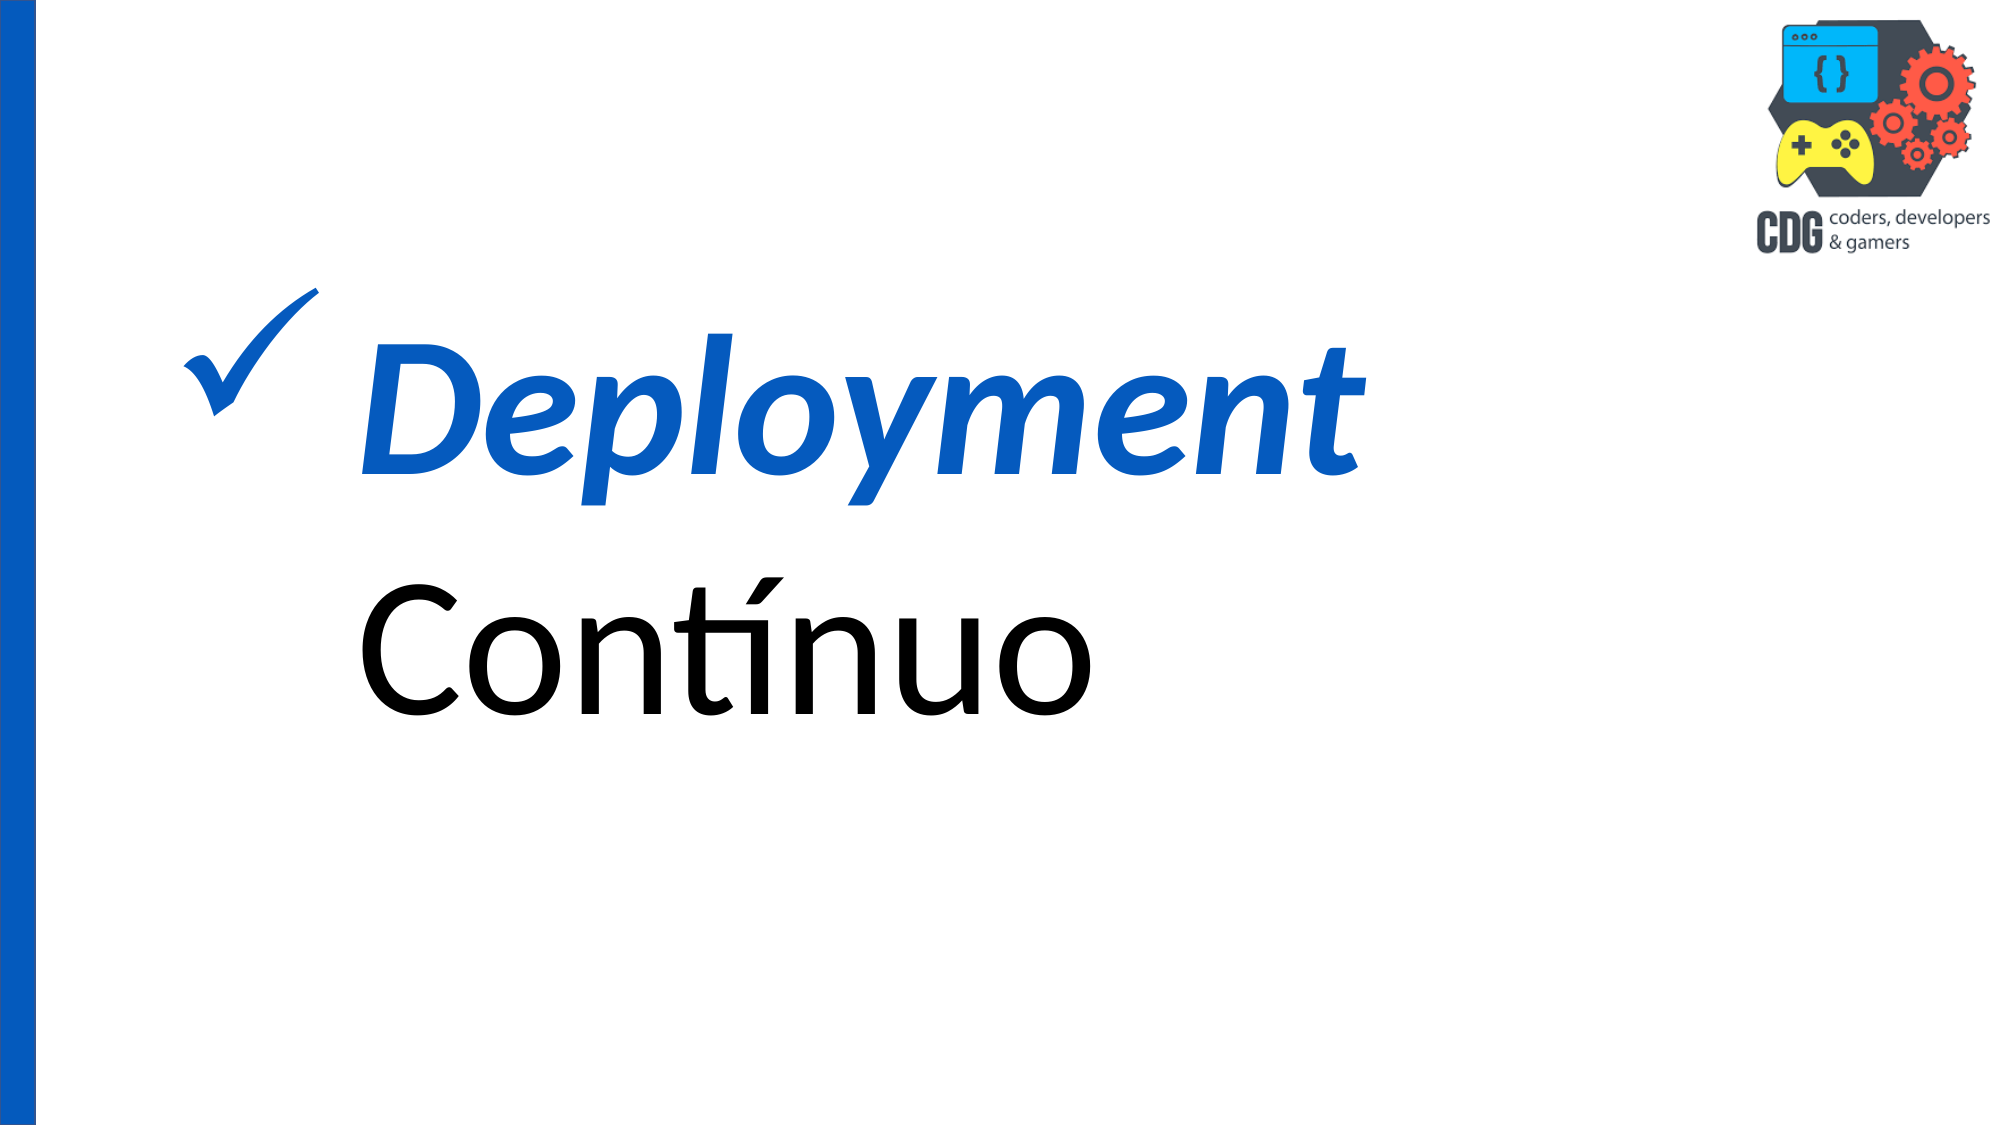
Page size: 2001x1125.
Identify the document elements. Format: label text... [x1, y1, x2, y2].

picture [1745, 10, 2000, 266]
text_box Deployment Contínuo [153, 267, 2000, 928]
